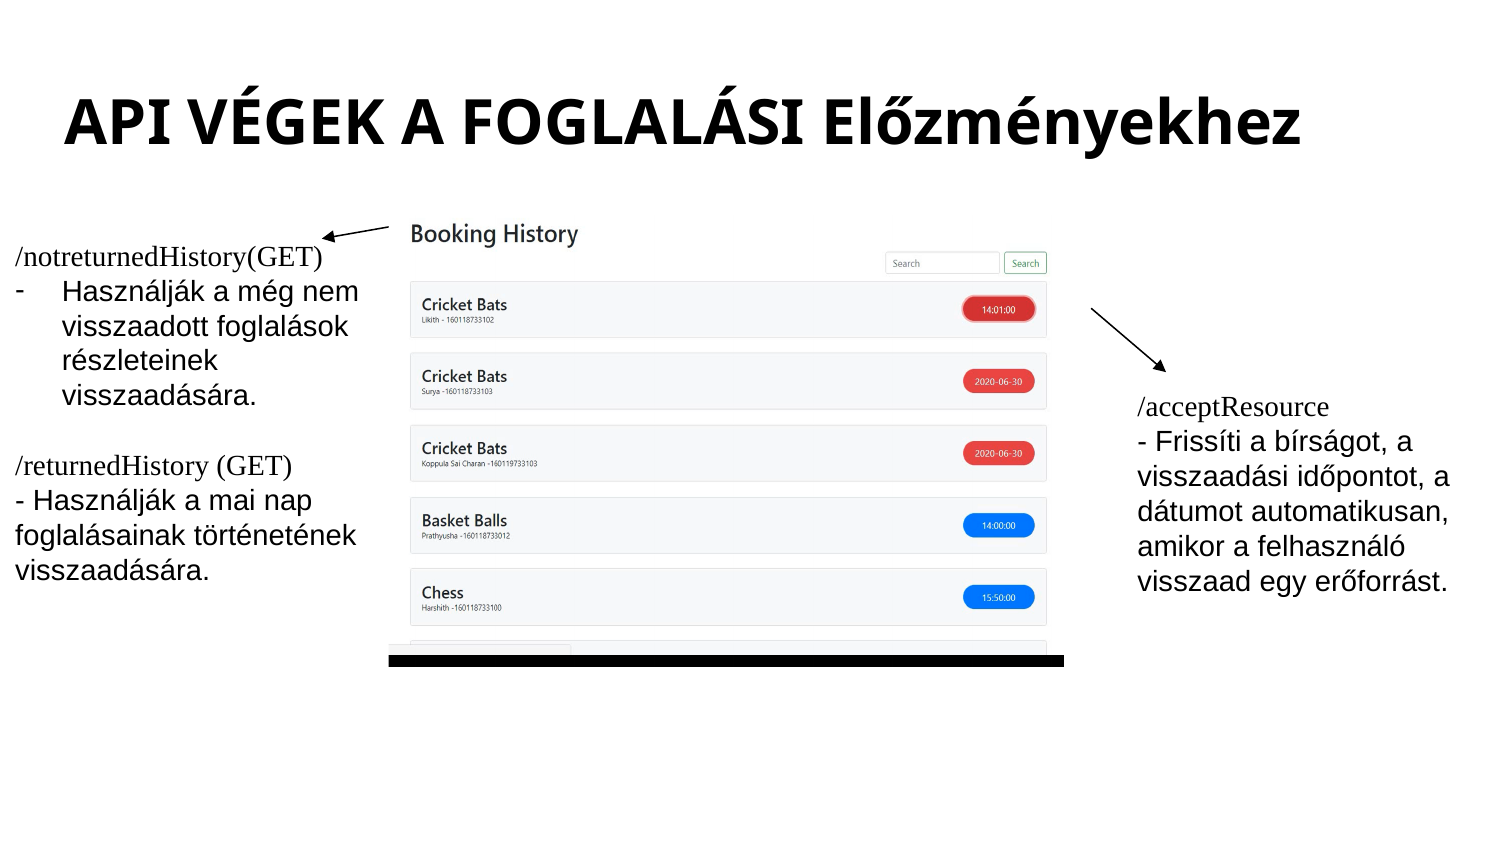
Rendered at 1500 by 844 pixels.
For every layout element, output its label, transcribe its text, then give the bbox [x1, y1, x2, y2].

text_box /notreturnedHistory(GET) Használják a még nem visszaadott foglalások részleteinek visszaadására. /returnedHistory (GET) - Használják a mai nap foglalásainak történetének visszaadására. [0, 221, 383, 627]
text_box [1090, 307, 1167, 373]
title API VÉGEK A FOGLALÁSI Előzményekhez [49, 67, 1448, 173]
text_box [321, 221, 383, 239]
picture [388, 215, 1065, 667]
text_box /acceptResource - Frissíti a bírságot, a visszaadási időpontot, a dátumot automatikusan, amikor a felhasználó visszaad egy erőforrást. [1122, 372, 1500, 627]
